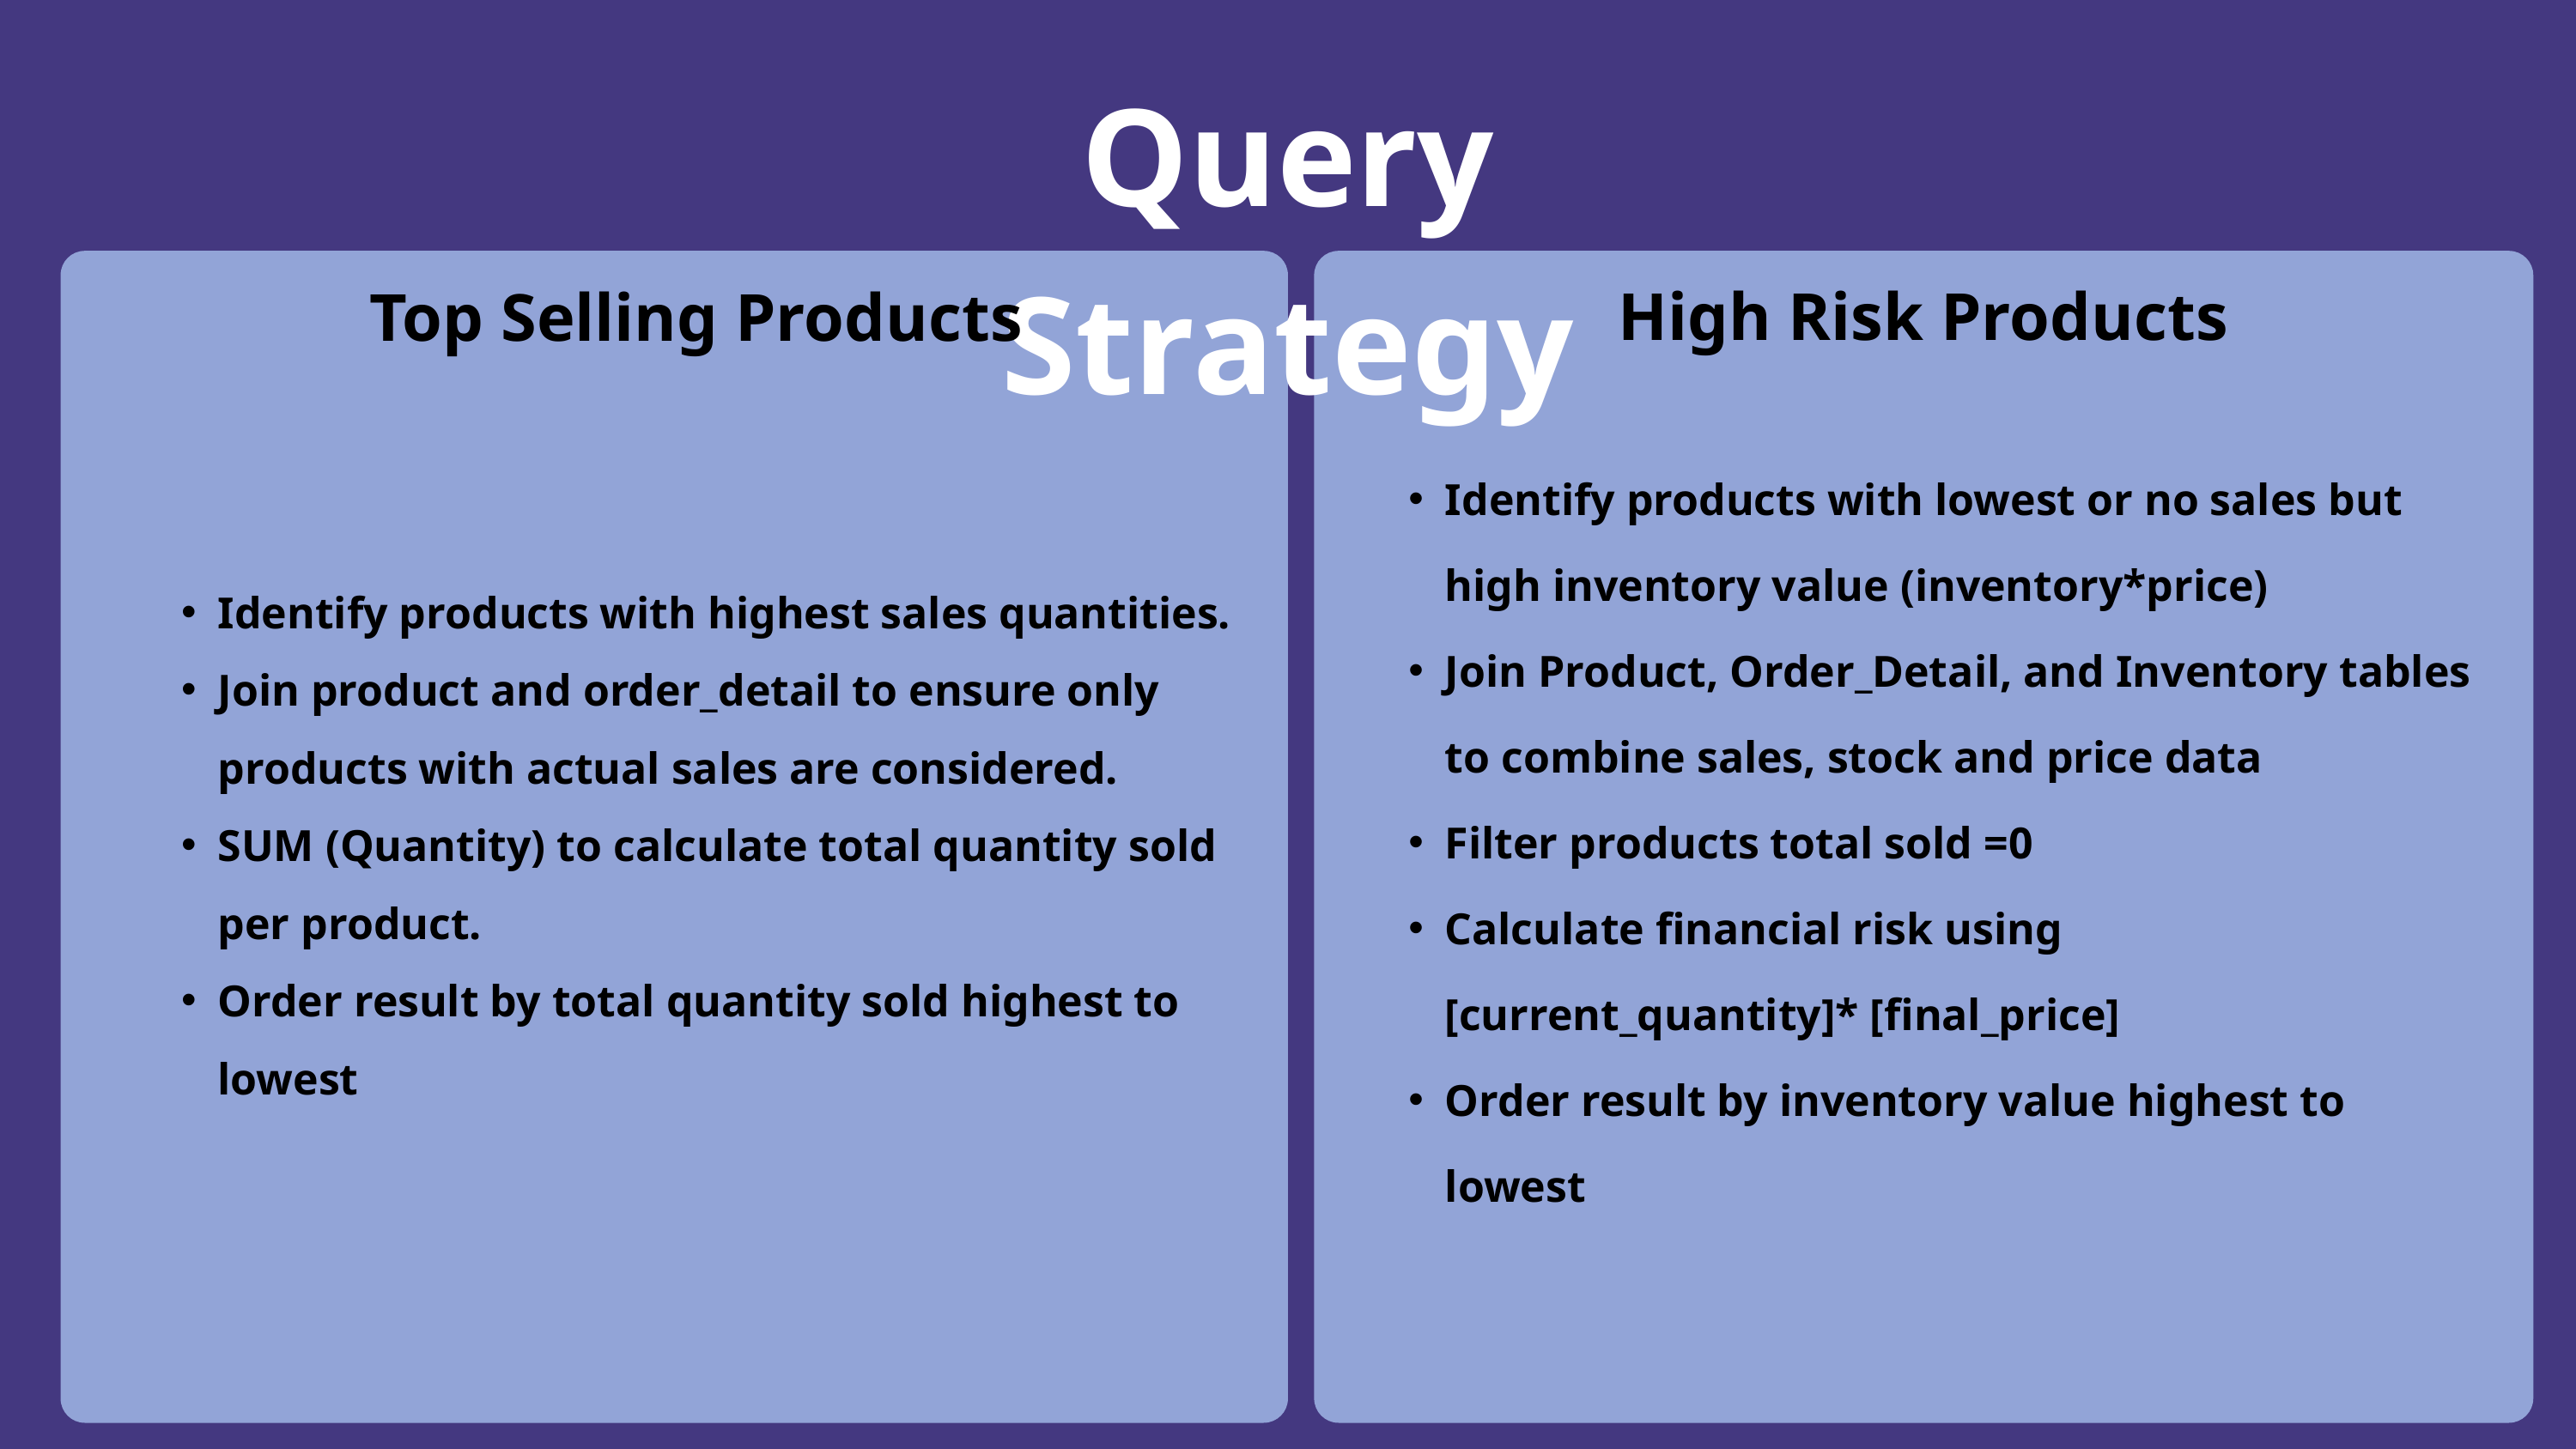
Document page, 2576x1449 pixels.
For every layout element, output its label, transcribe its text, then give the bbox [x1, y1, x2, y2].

text_box Query Strategy [791, 44, 1784, 422]
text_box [60, 250, 1289, 1423]
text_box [1314, 250, 2534, 1423]
